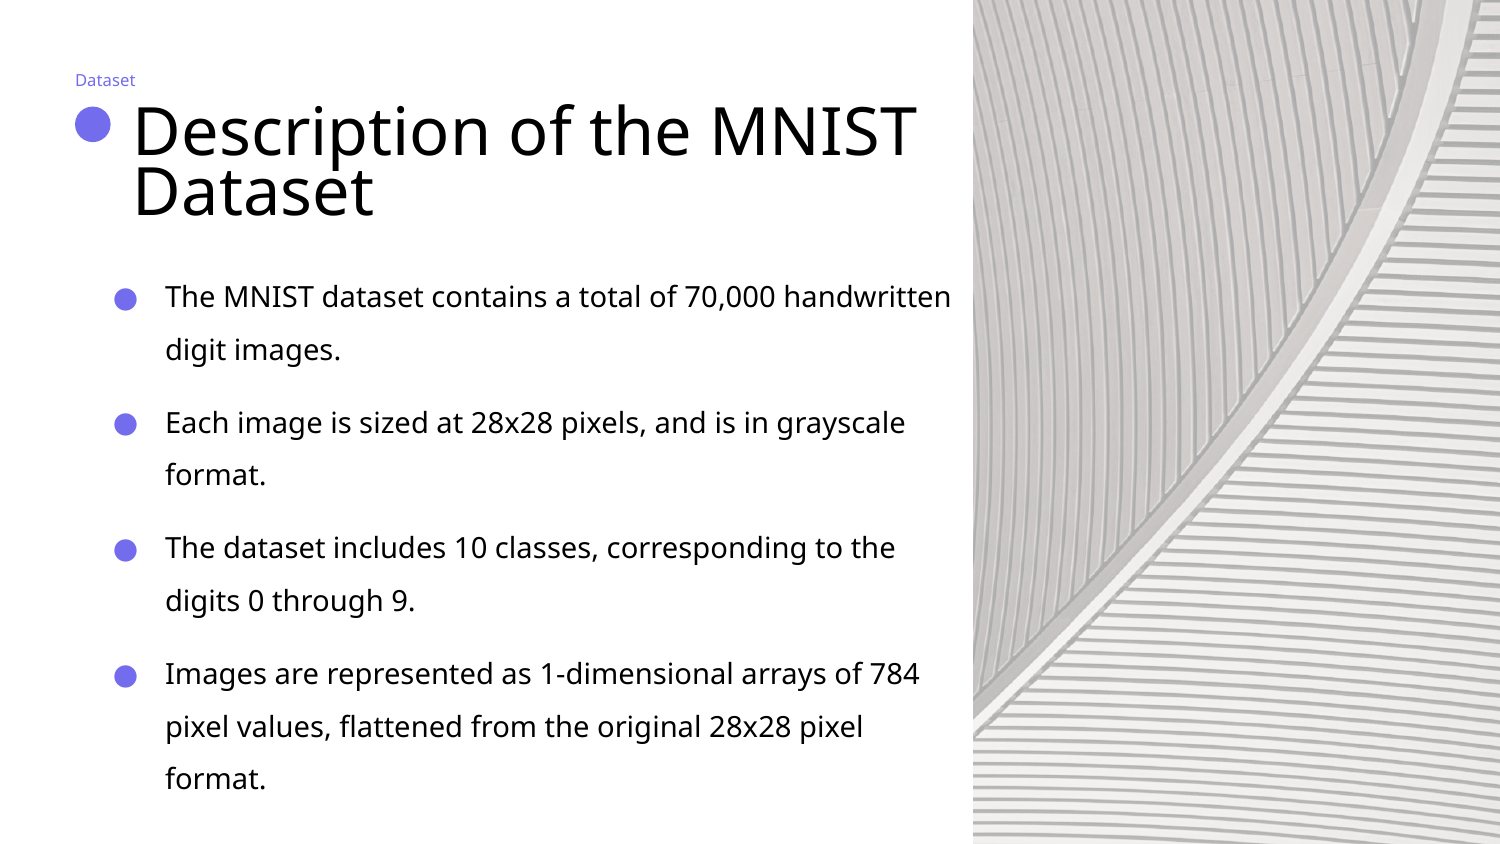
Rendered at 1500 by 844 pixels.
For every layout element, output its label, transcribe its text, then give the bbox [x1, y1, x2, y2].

subtitle Dataset [75, 53, 480, 107]
text_box [75, 106, 111, 143]
title Description of the MNIST Dataset [132, 92, 954, 269]
picture [973, 0, 1500, 844]
list The MNIST dataset contains a total of 70,000 handwritten digit images. Each image is sized at 28x28 pixels, and is in grayscale format. The dataset includes 10 classes, corresponding to the digits 0 through 9. Images are represented as 1-dimensional arrays of 784 pixel values, flattened from the original 28x28 pixel format. [75, 269, 967, 787]
